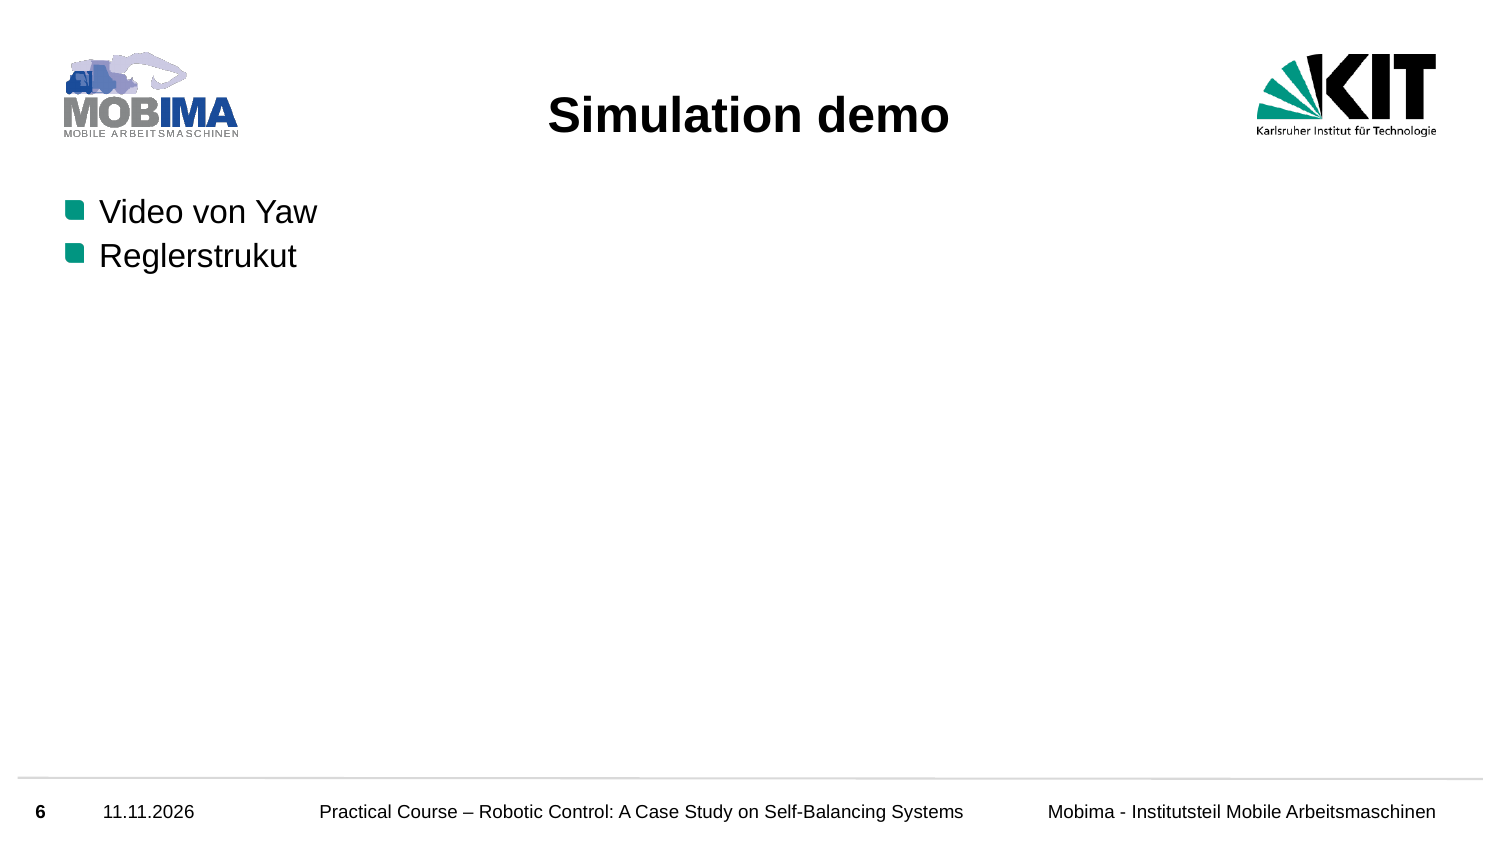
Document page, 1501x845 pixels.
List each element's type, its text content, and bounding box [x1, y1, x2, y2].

title Simulation demo [252, 48, 1246, 144]
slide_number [102, 778, 272, 844]
picture [64, 52, 238, 137]
list Video von Yaw Reglerstrukut [65, 194, 1435, 747]
slide_number 6 [35, 778, 89, 844]
picture [1257, 54, 1436, 137]
picture [65, 243, 84, 265]
picture [65, 200, 84, 222]
